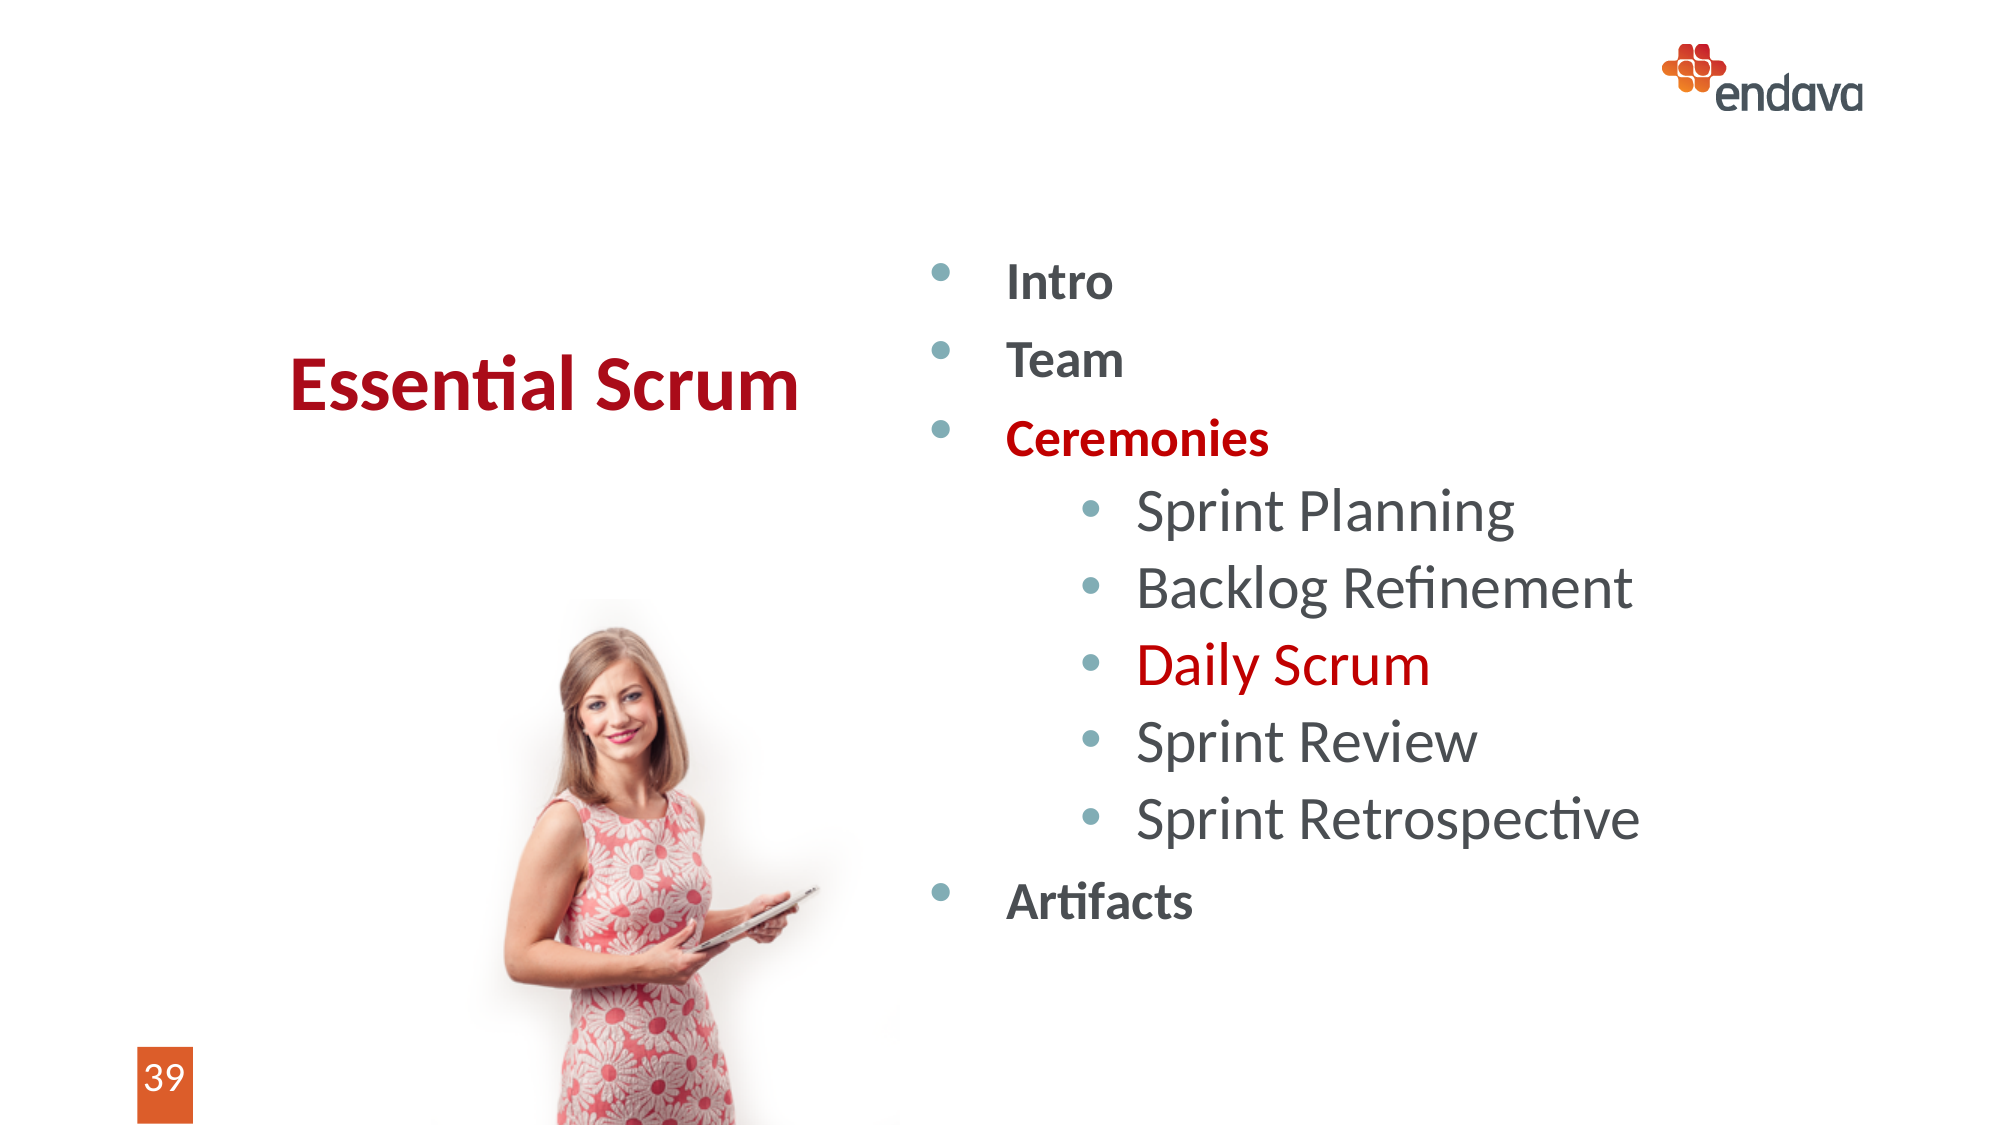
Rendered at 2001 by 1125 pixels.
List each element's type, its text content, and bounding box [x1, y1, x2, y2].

picture [1662, 44, 1863, 111]
title Essential Scrum [44, 245, 817, 436]
list Intro Team Ceremonies Sprint Planning Backlog Refinement Daily Scrum Sprint Review Sprint Retrospective Artifacts [916, 245, 1863, 940]
picture [394, 599, 903, 1125]
